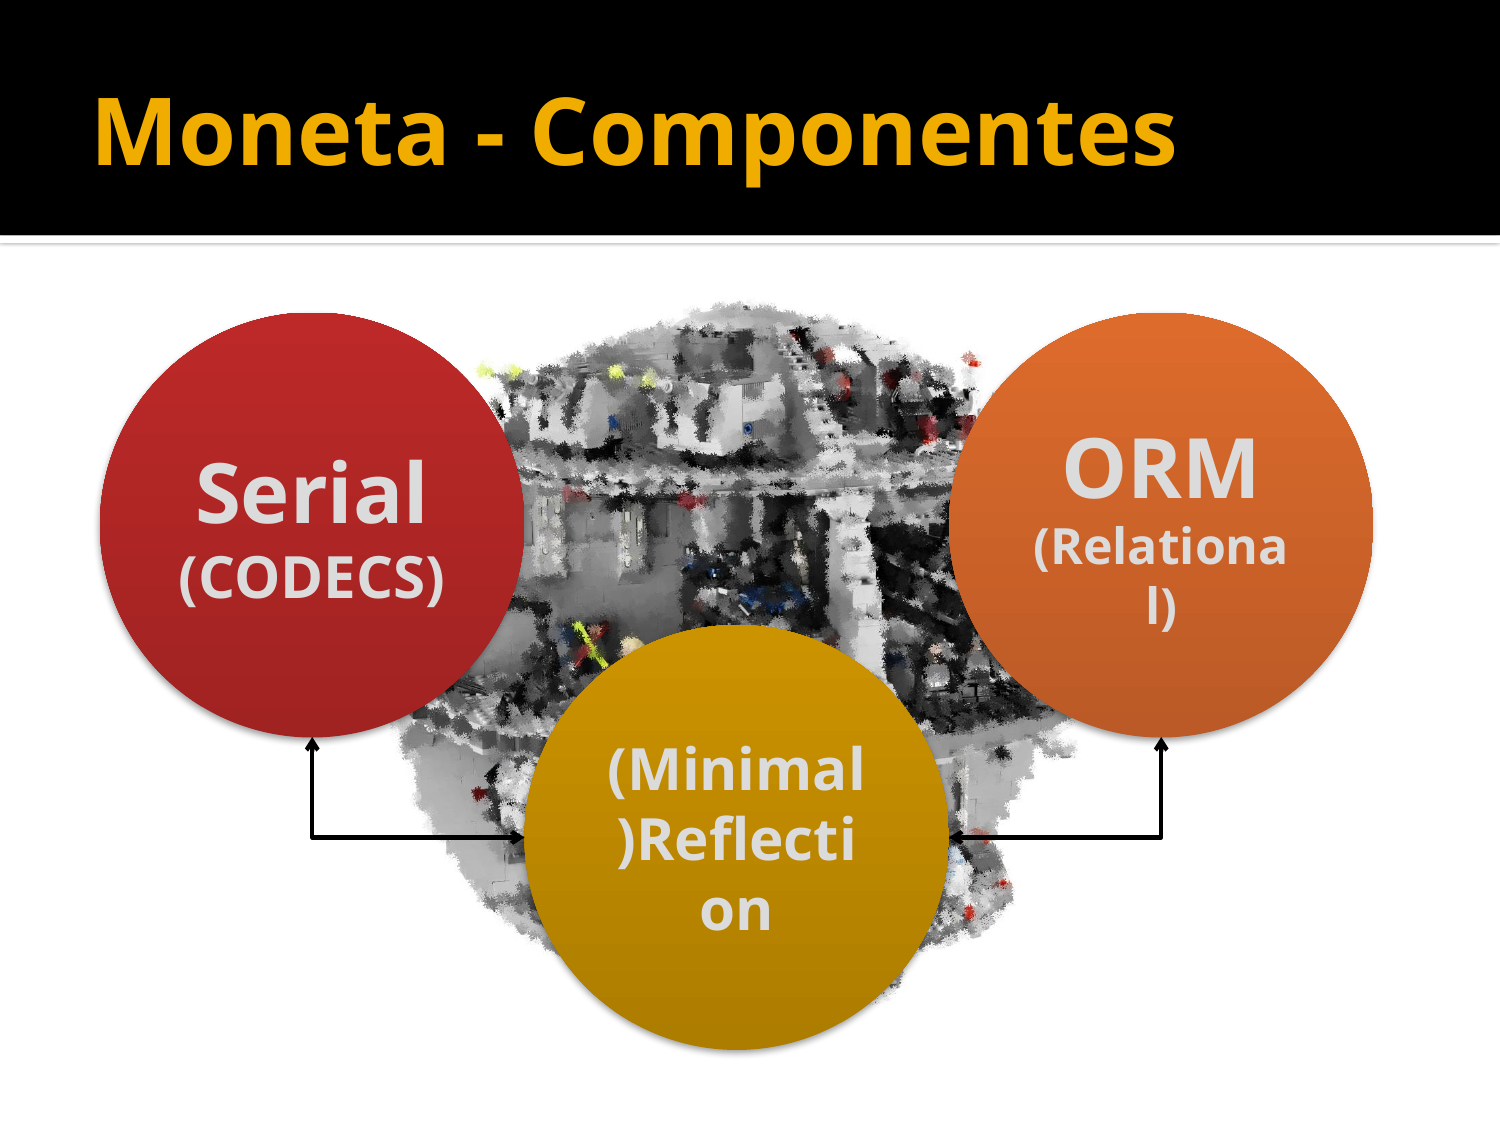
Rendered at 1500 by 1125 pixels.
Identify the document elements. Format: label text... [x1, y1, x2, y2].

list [378, 291, 1122, 1050]
text_box Serial (CODECS) [99, 312, 372, 738]
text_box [368, 681, 469, 894]
text_box ORM (Relational) [1127, 312, 1374, 738]
title Moneta - Componentes [75, 25, 1425, 231]
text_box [948, 737, 1162, 838]
